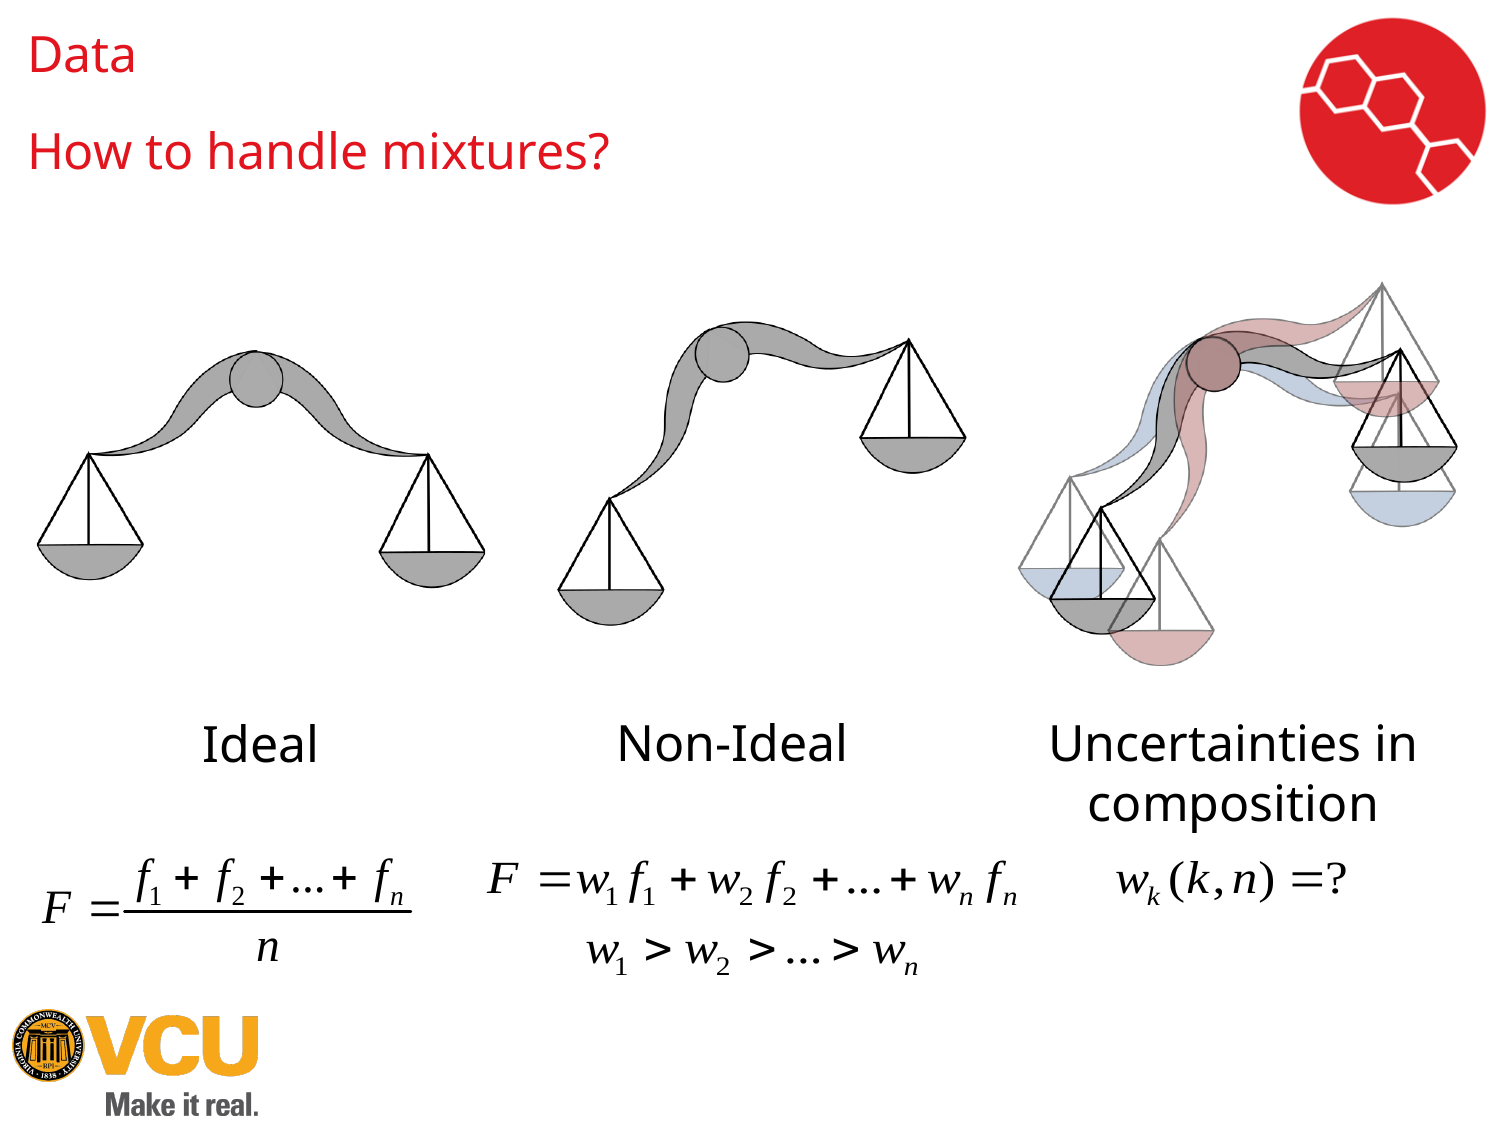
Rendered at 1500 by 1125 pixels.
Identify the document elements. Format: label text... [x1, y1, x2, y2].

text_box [36, 277, 1464, 848]
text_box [33, 847, 421, 972]
picture [11, 1009, 259, 1117]
picture [1286, 7, 1496, 216]
text_box How to handle mixtures? [12, 111, 1135, 397]
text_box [477, 847, 1027, 987]
text_box Data [12, 9, 1078, 96]
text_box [1106, 847, 1358, 918]
